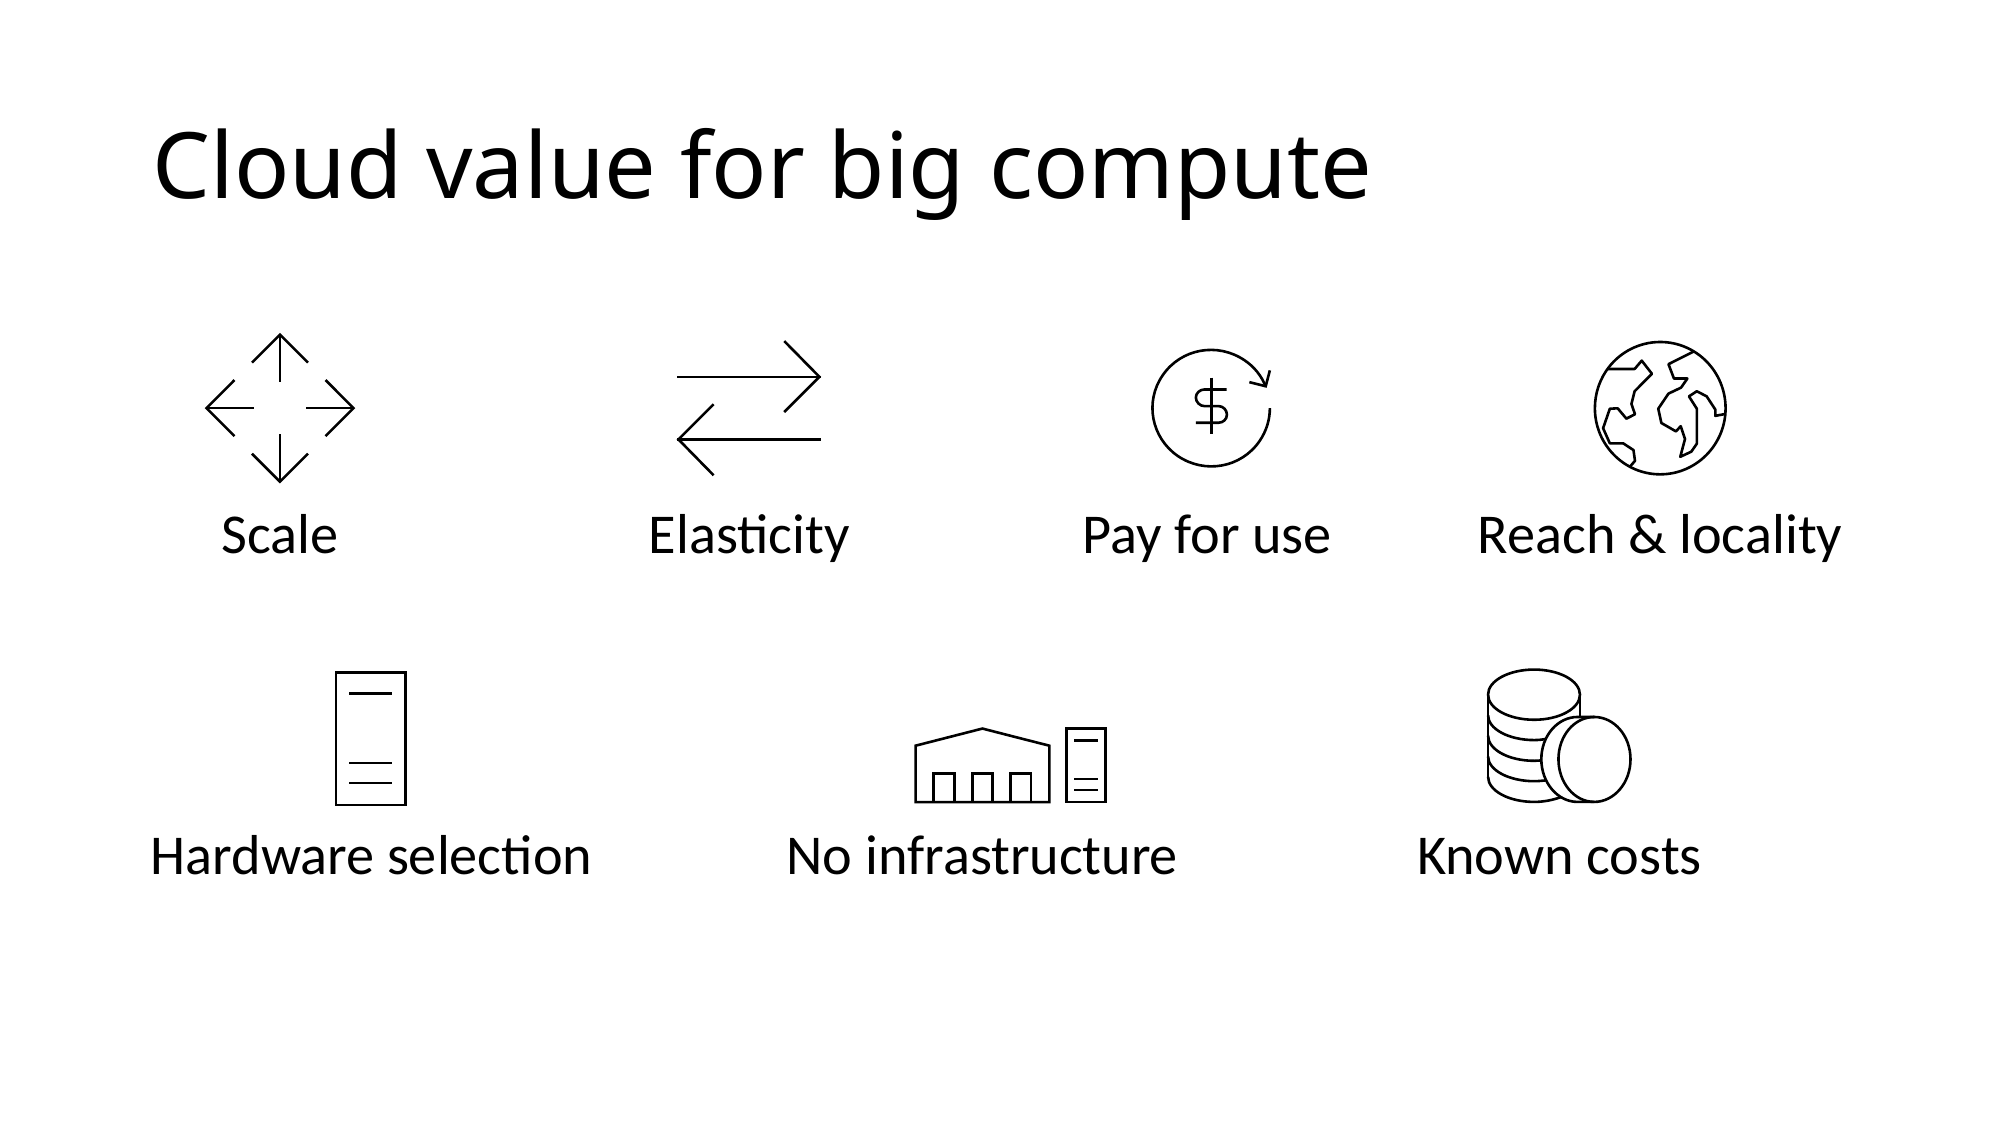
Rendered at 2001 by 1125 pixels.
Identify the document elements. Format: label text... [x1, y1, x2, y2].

text_box [915, 728, 1050, 803]
text_box [1066, 728, 1106, 803]
text_box Pay for use [1052, 481, 1362, 590]
text_box [252, 334, 308, 382]
text_box [307, 381, 354, 436]
text_box [678, 405, 820, 475]
text_box Hardware selection [104, 802, 639, 910]
text_box Known costs [1300, 802, 1819, 910]
text_box [678, 341, 820, 412]
text_box Elasticity [619, 481, 880, 590]
text_box Scale [191, 481, 368, 590]
text_box [335, 672, 406, 802]
text_box [1488, 669, 1631, 802]
text_box [1594, 341, 1726, 475]
text_box No infrastructure [733, 802, 1232, 910]
text_box [1152, 349, 1270, 467]
text_box [252, 435, 308, 481]
text_box Reach & locality [1426, 481, 1895, 590]
title Cloud value for big compute [137, 59, 1863, 278]
text_box [206, 381, 253, 436]
